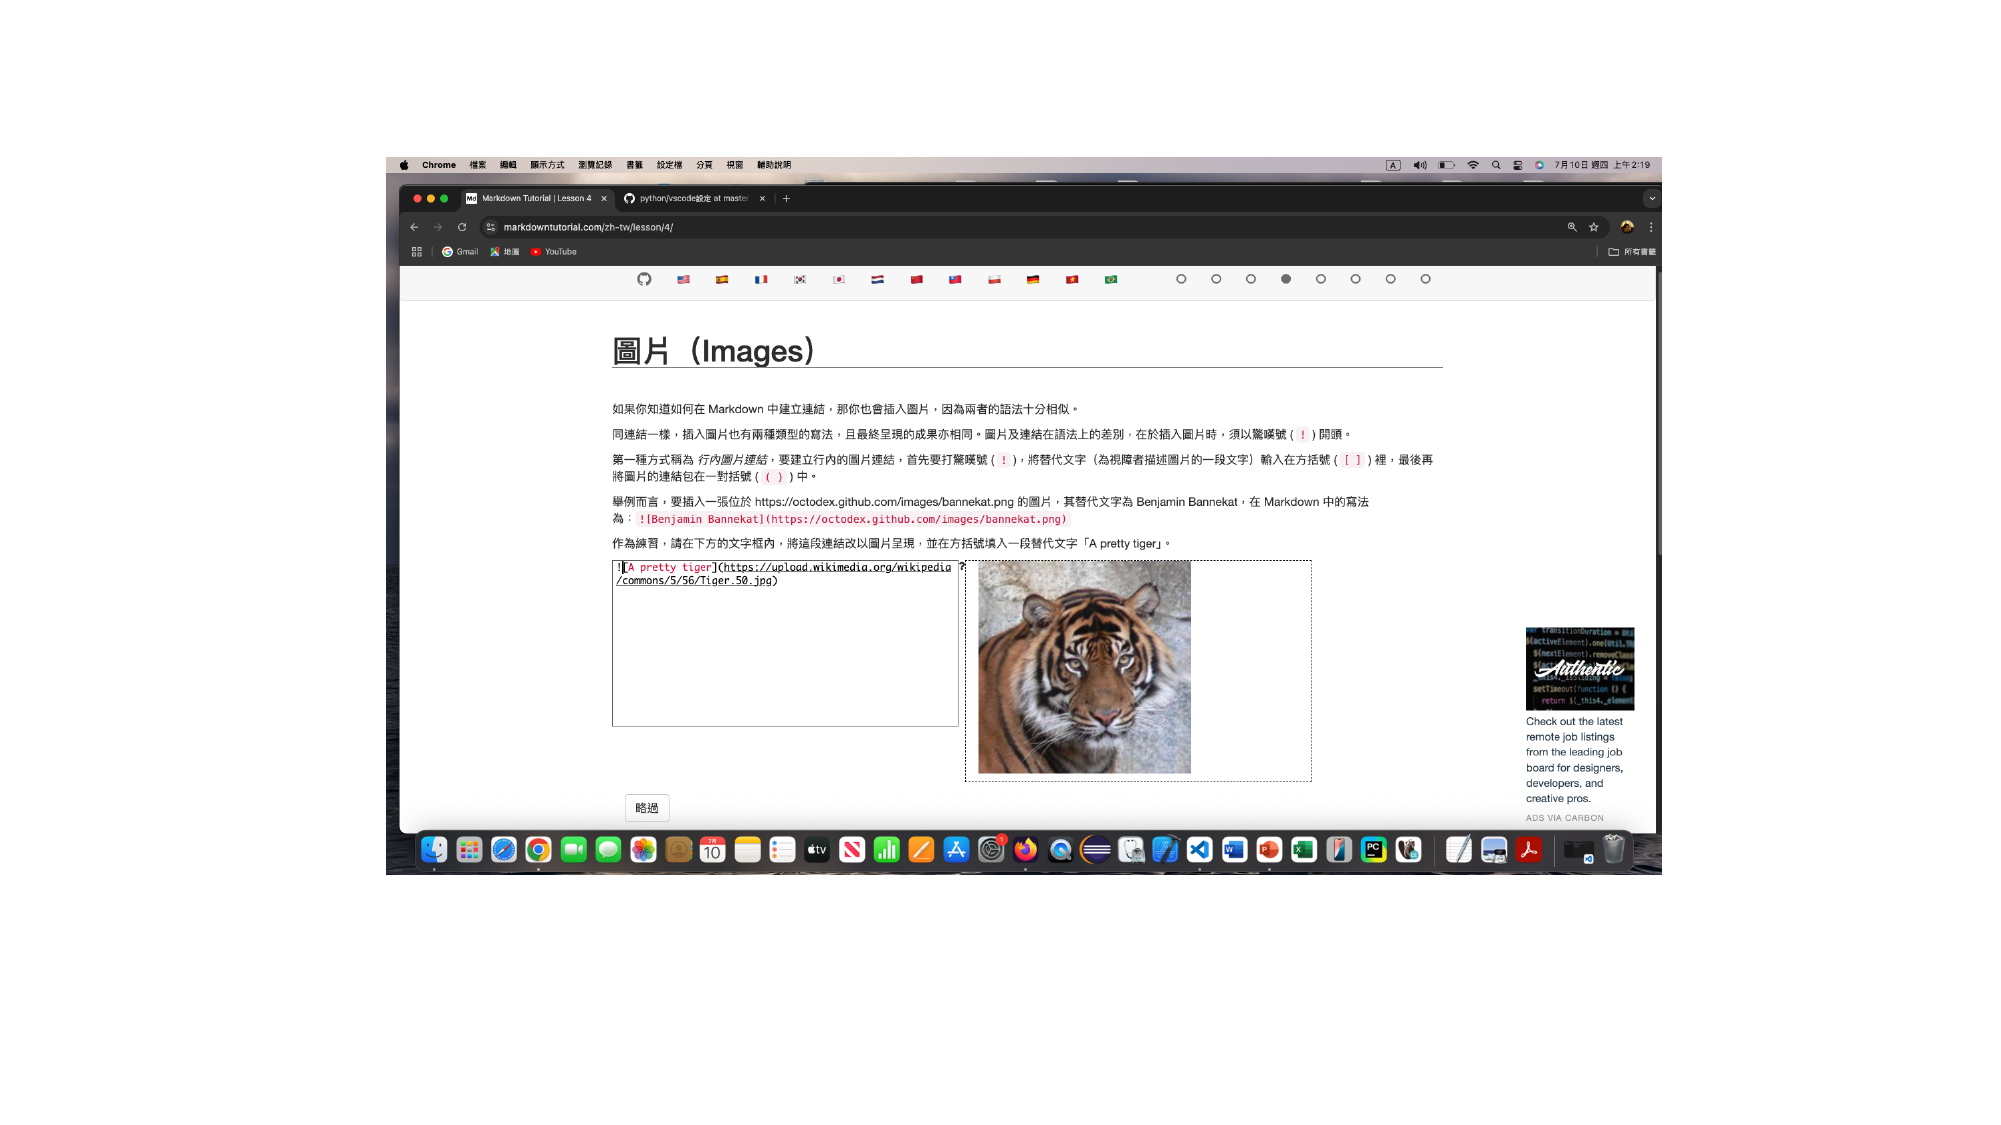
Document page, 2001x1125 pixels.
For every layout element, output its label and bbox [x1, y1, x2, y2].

picture [386, 156, 1663, 875]
